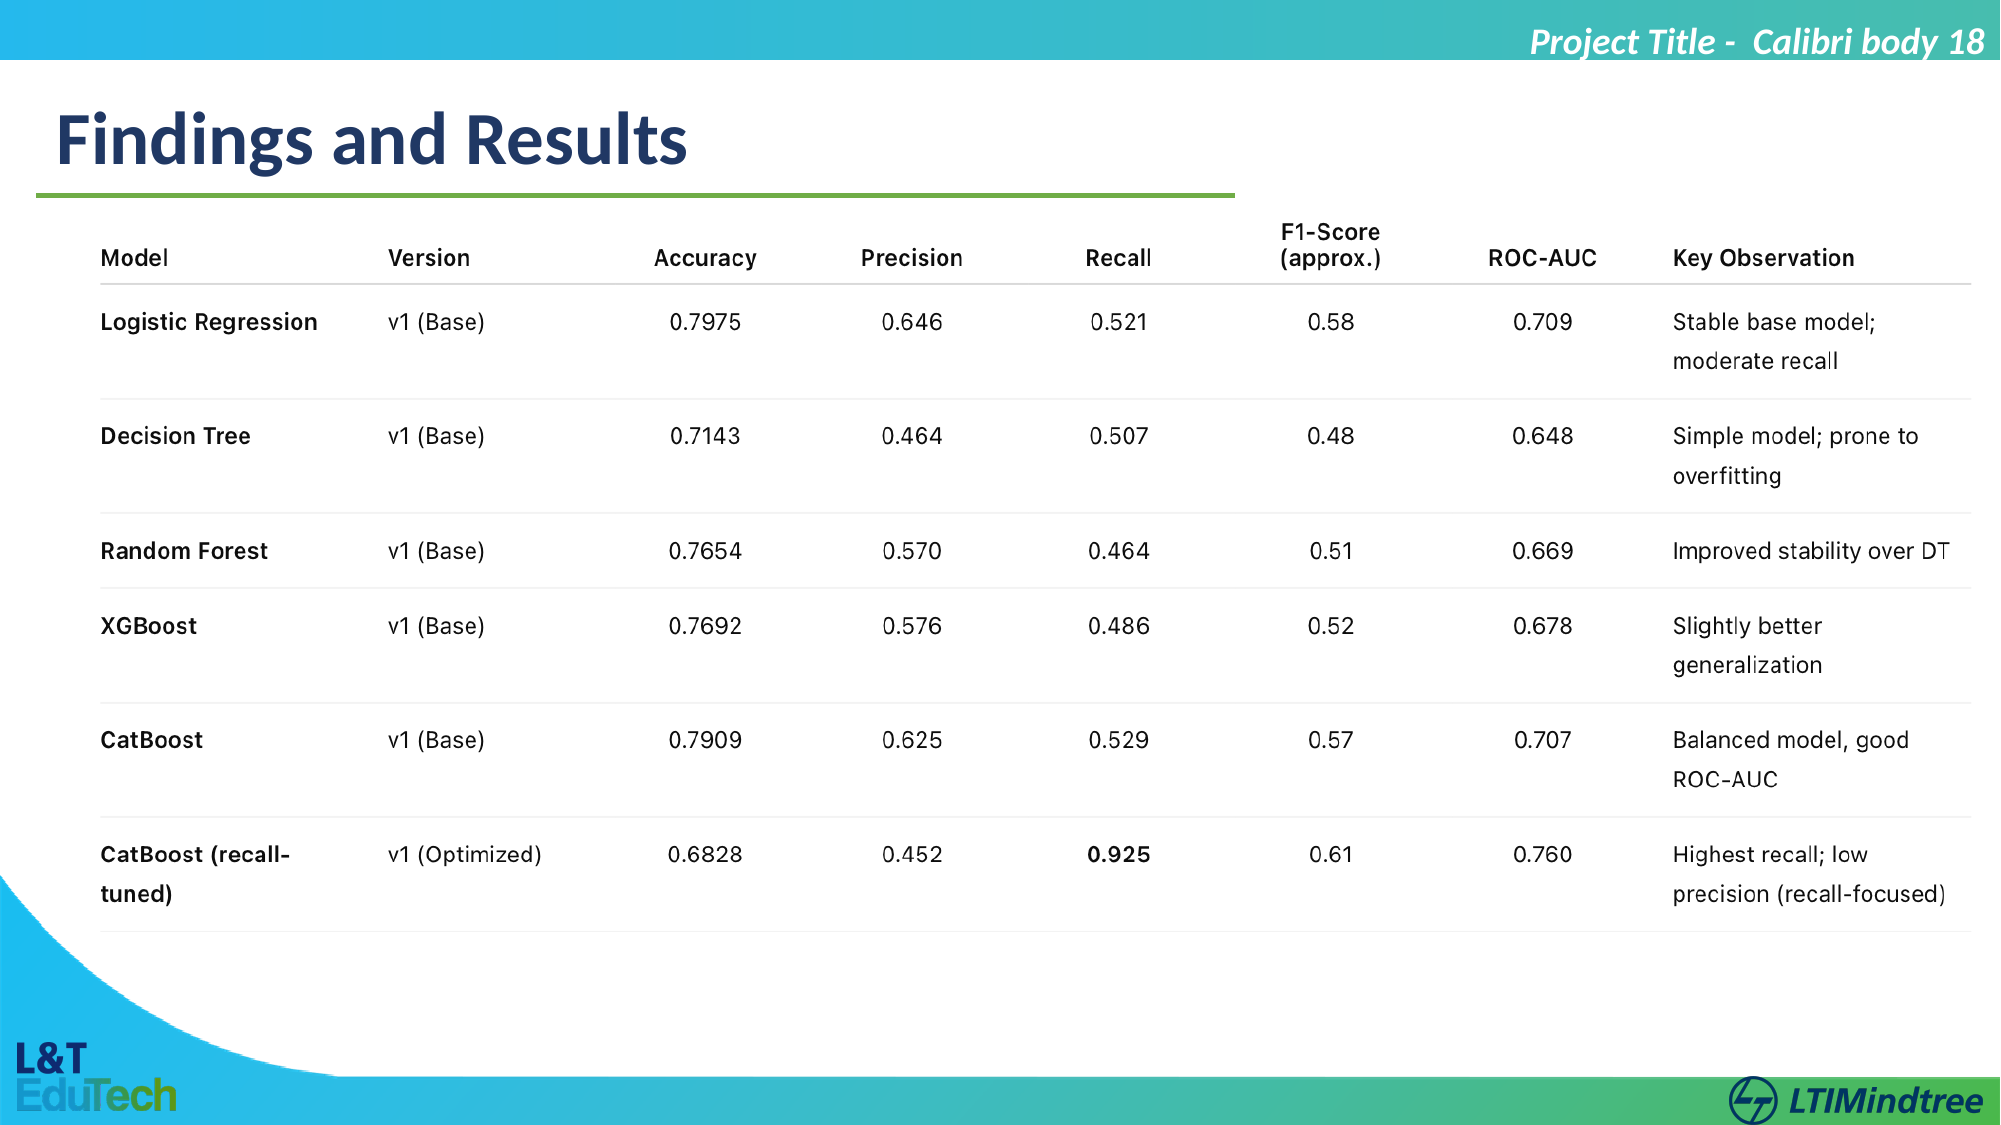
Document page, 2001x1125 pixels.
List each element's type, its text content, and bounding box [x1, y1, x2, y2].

text_box Findings and Results [41, 82, 1785, 188]
picture [0, 202, 2000, 1125]
text_box Project Title - Calibri body 18 [999, 9, 2000, 114]
